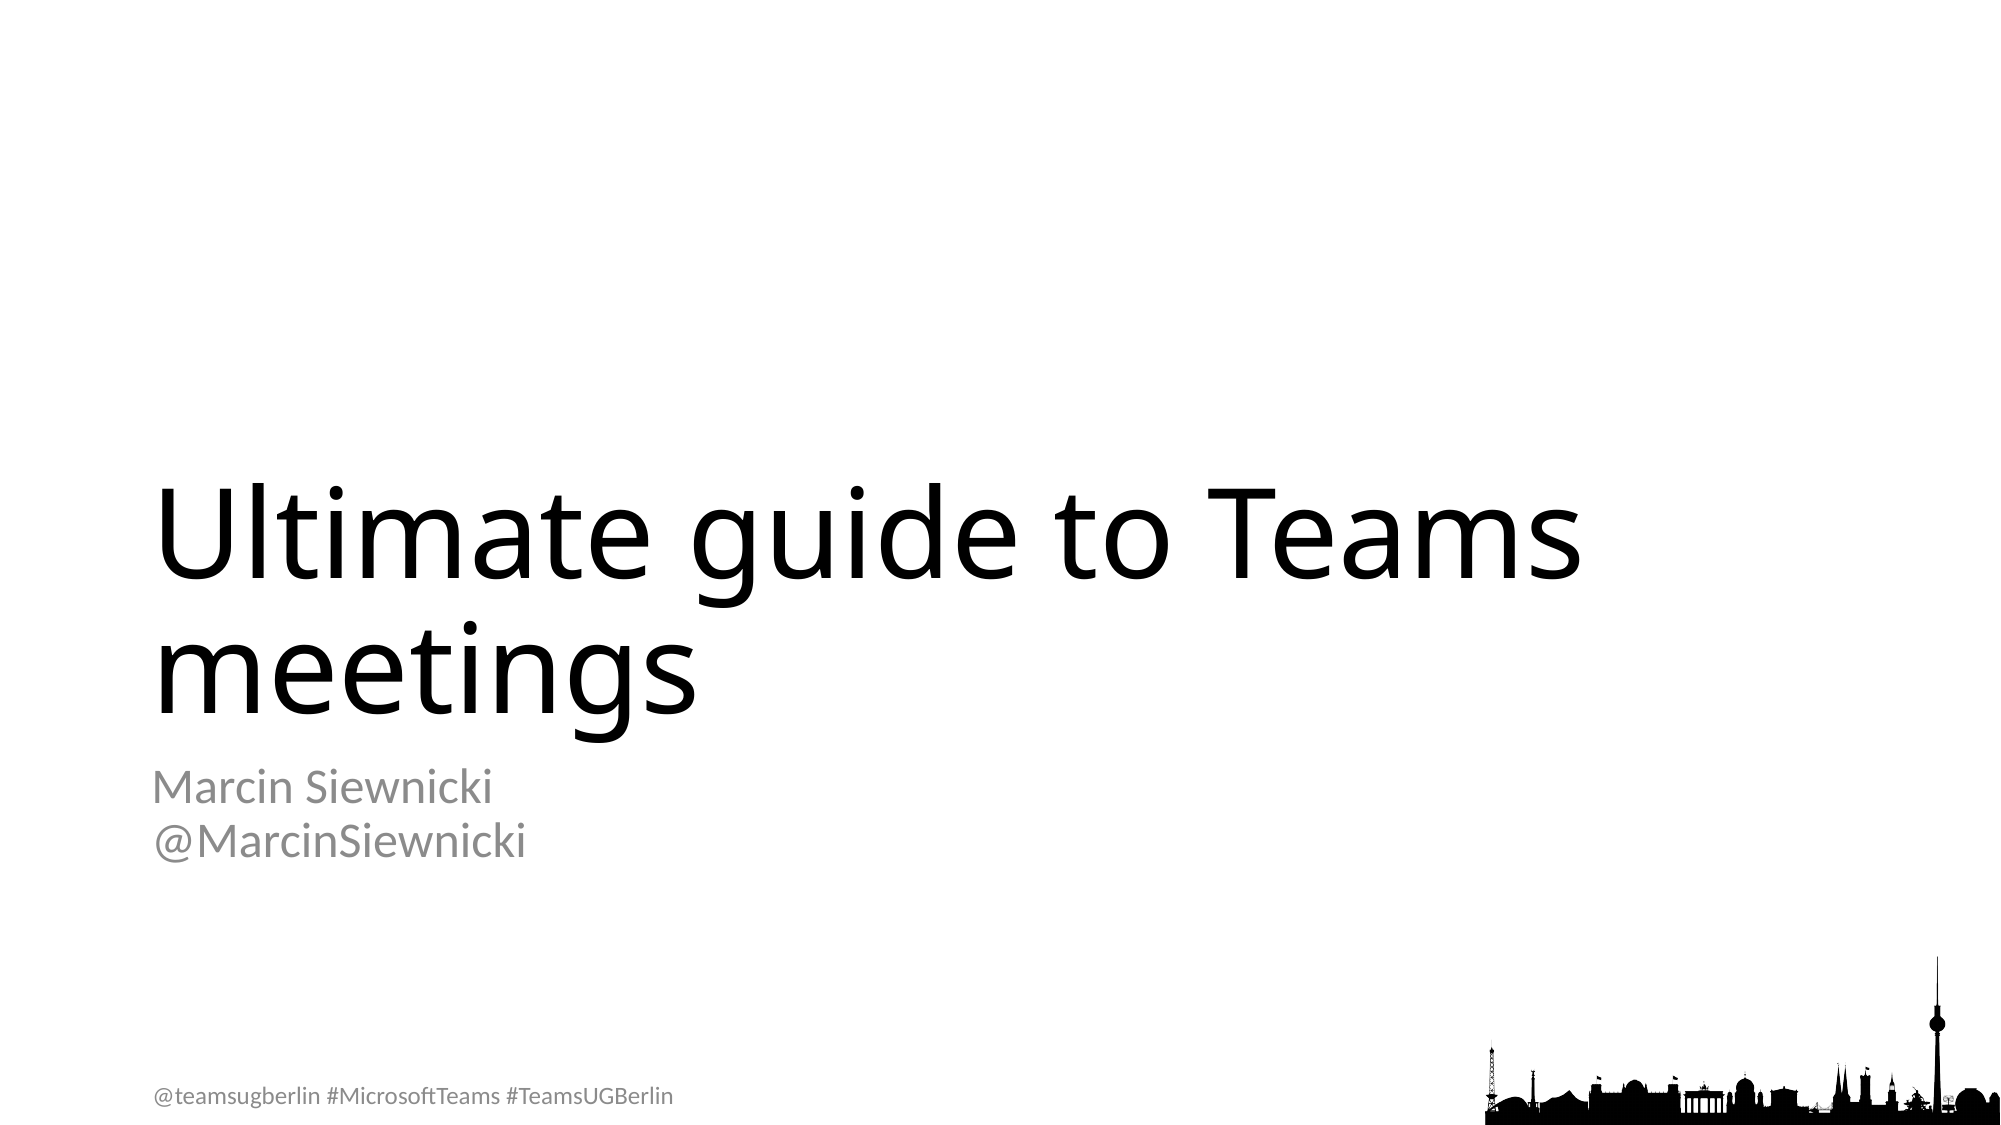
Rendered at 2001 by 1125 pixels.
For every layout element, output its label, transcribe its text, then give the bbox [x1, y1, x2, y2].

title Ultimate guide to Teams meetings [136, 280, 1862, 749]
list Marcin Siewnicki @MarcinSiewnicki [136, 752, 1862, 999]
picture [1485, 914, 2000, 1125]
